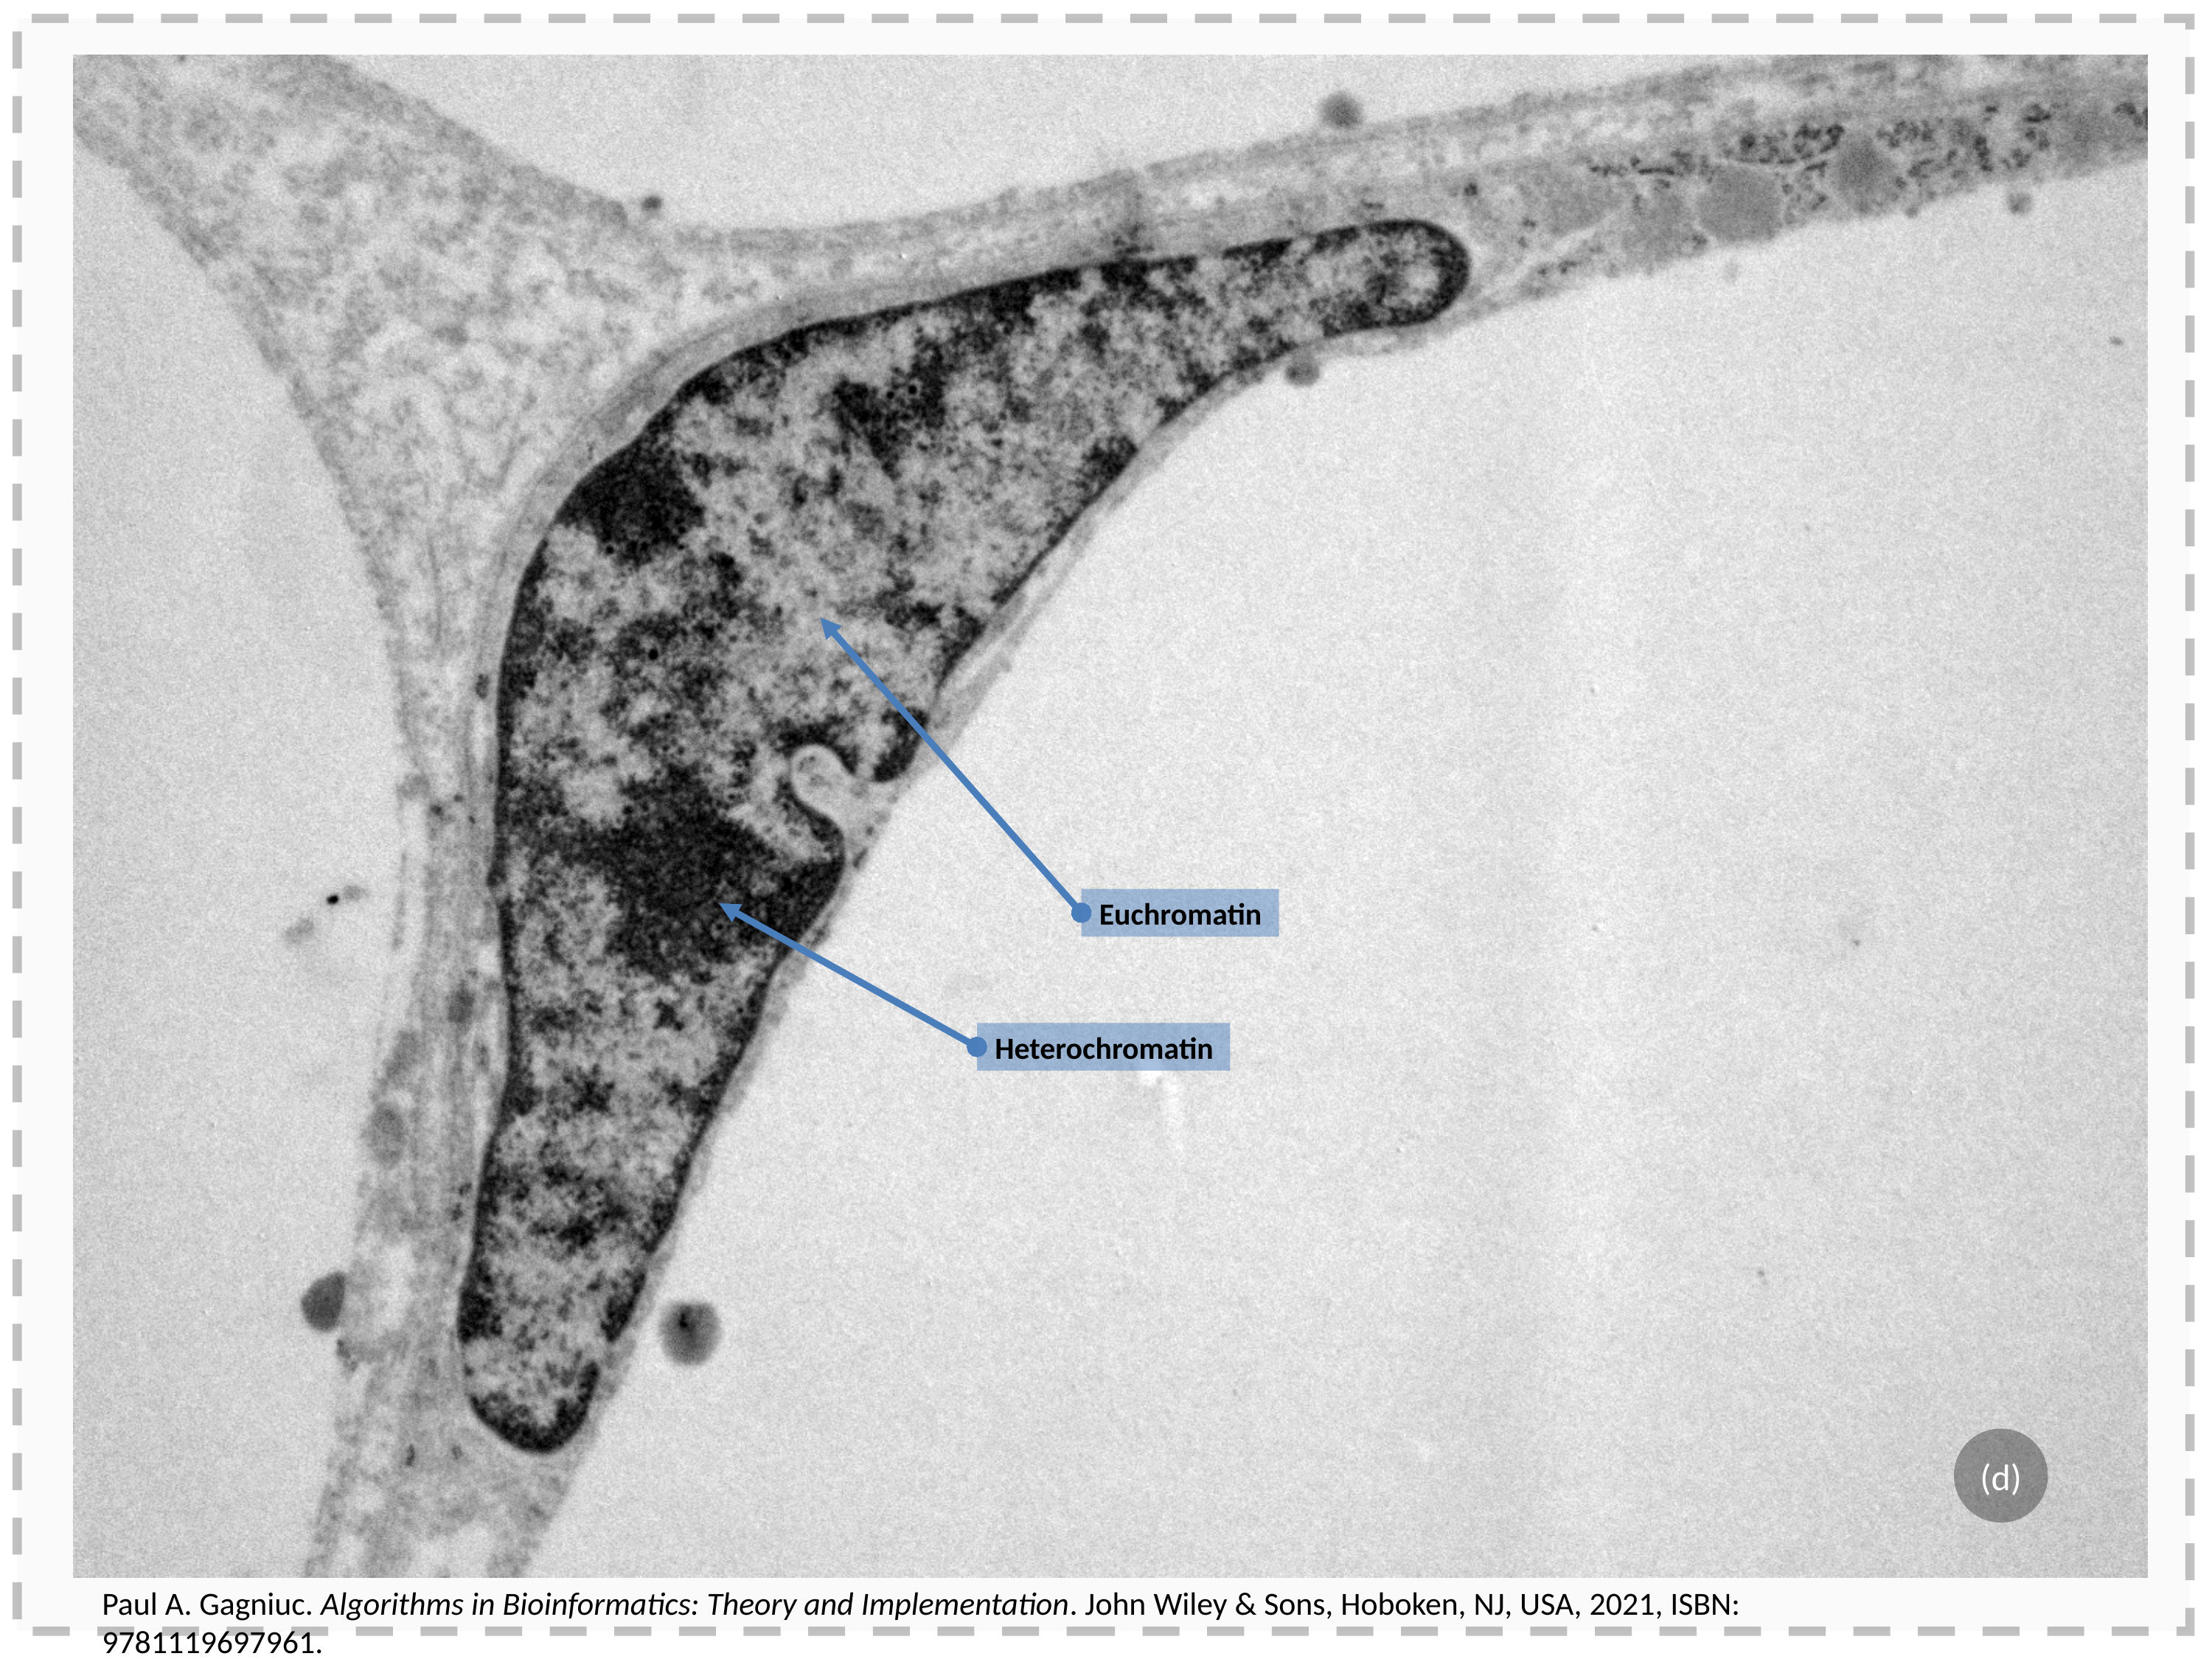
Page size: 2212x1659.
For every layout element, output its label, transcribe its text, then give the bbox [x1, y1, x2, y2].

text_box Paul A. Gagniuc. Algorithms in Bioinformatics: Theory and Implementation. John Wiley & Sons, Hoboken, NJ, USA, 2021, ISBN: 9781119697961. [91, 1586, 1890, 1659]
picture [73, 55, 2148, 1578]
text_box [17, 18, 2191, 1632]
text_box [718, 902, 978, 1048]
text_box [820, 617, 1082, 914]
